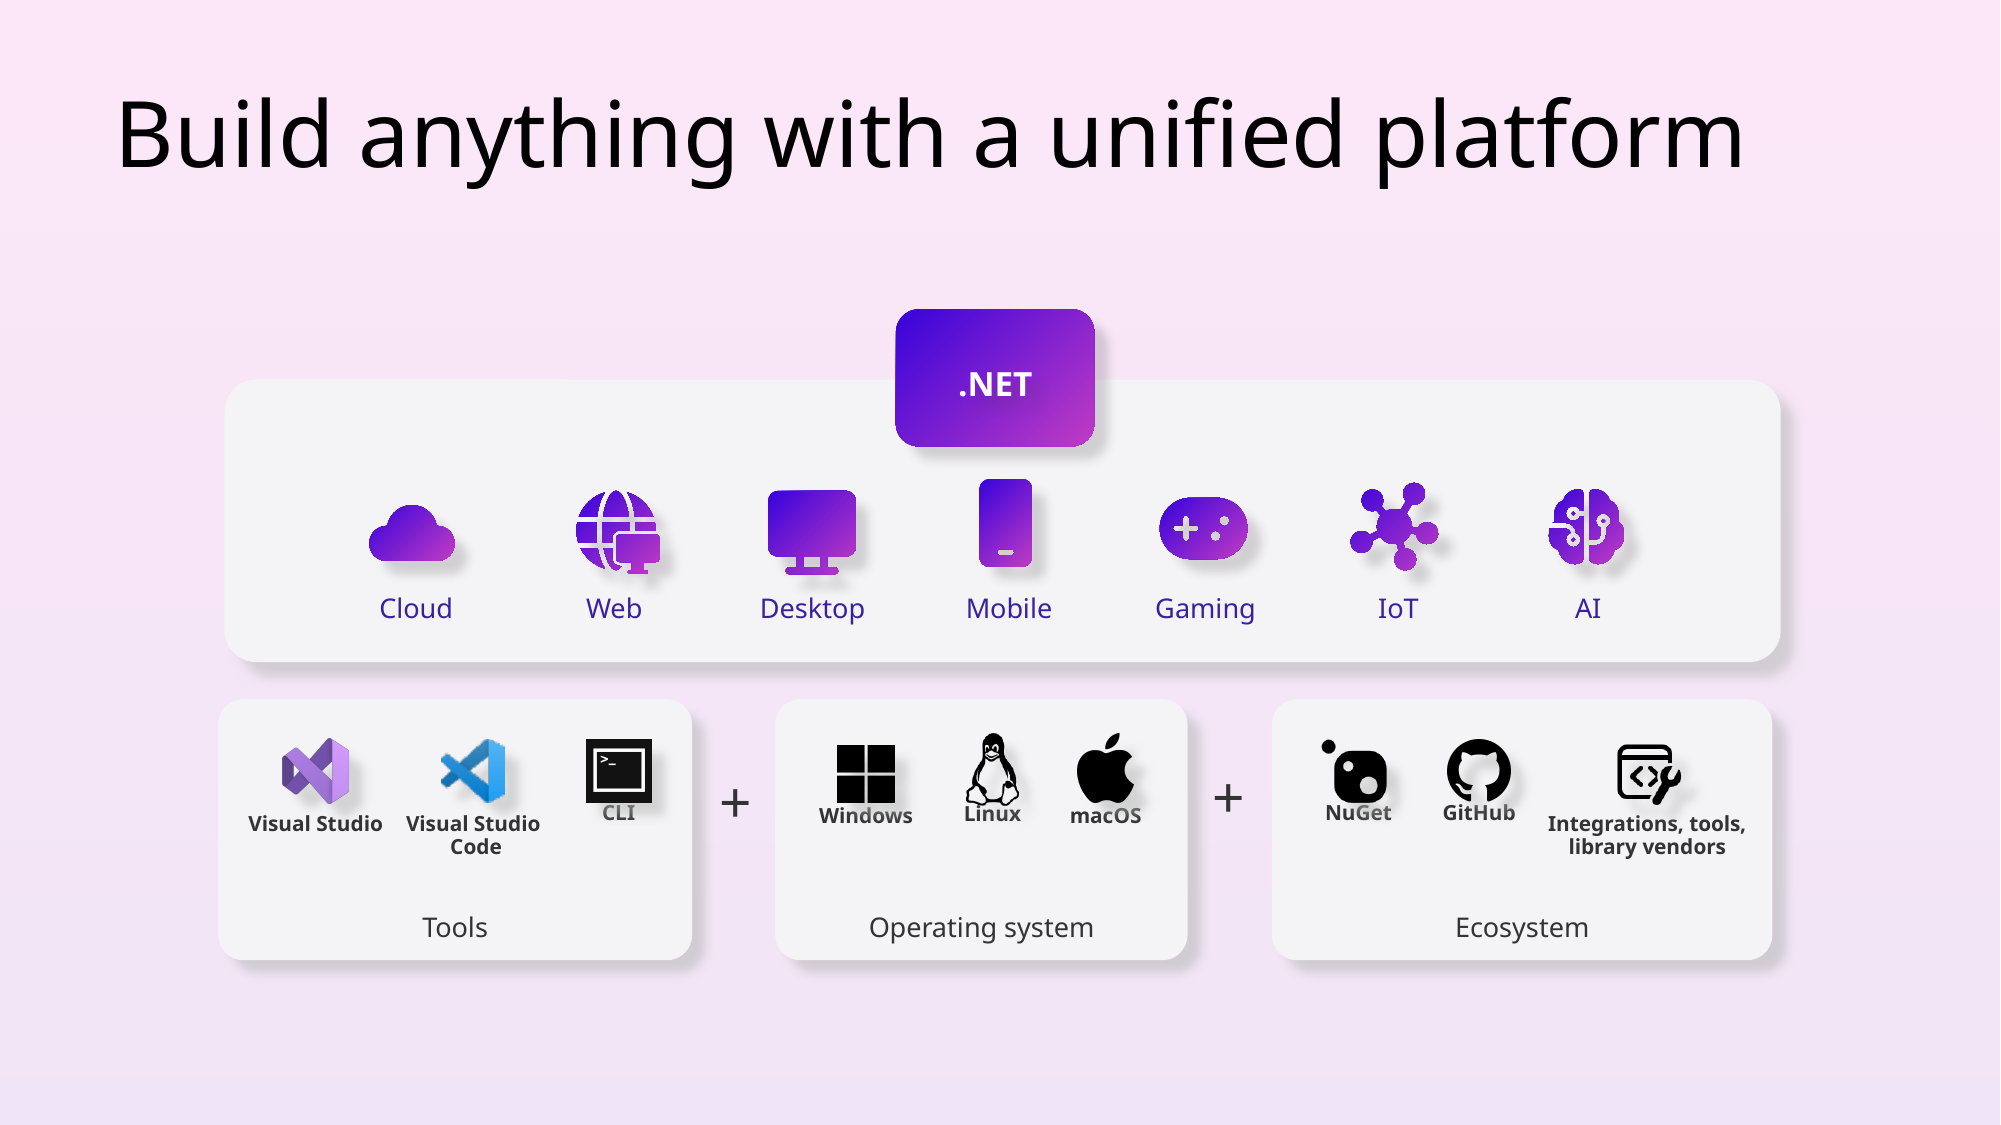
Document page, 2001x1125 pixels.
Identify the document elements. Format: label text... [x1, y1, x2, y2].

text_box [768, 490, 856, 575]
title Build anything with a unified platform [99, 70, 1900, 206]
text_box [578, 492, 605, 517]
text_box [627, 492, 654, 517]
text_box [1159, 497, 1248, 560]
text_box [602, 522, 630, 543]
text_box [616, 534, 660, 574]
text_box [369, 505, 455, 561]
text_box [895, 308, 1095, 447]
text_box [1589, 489, 1624, 565]
text_box IoT [1295, 595, 1490, 625]
text_box AI [1490, 595, 1687, 625]
text_box [1350, 482, 1439, 571]
text_box [603, 548, 622, 571]
text_box [1548, 489, 1584, 565]
text_box Cloud [313, 595, 511, 625]
text_box Web [511, 595, 709, 625]
text_box [603, 490, 629, 517]
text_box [216, 698, 688, 961]
text_box [635, 522, 656, 531]
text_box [688, 698, 1181, 961]
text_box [1181, 698, 1773, 961]
text_box [224, 379, 1781, 663]
text_box Mobile [910, 595, 1106, 625]
text_box Desktop [709, 595, 910, 625]
text_box [580, 548, 605, 569]
text_box Gaming [1106, 595, 1295, 625]
text_box [576, 522, 597, 543]
text_box [979, 479, 1032, 567]
